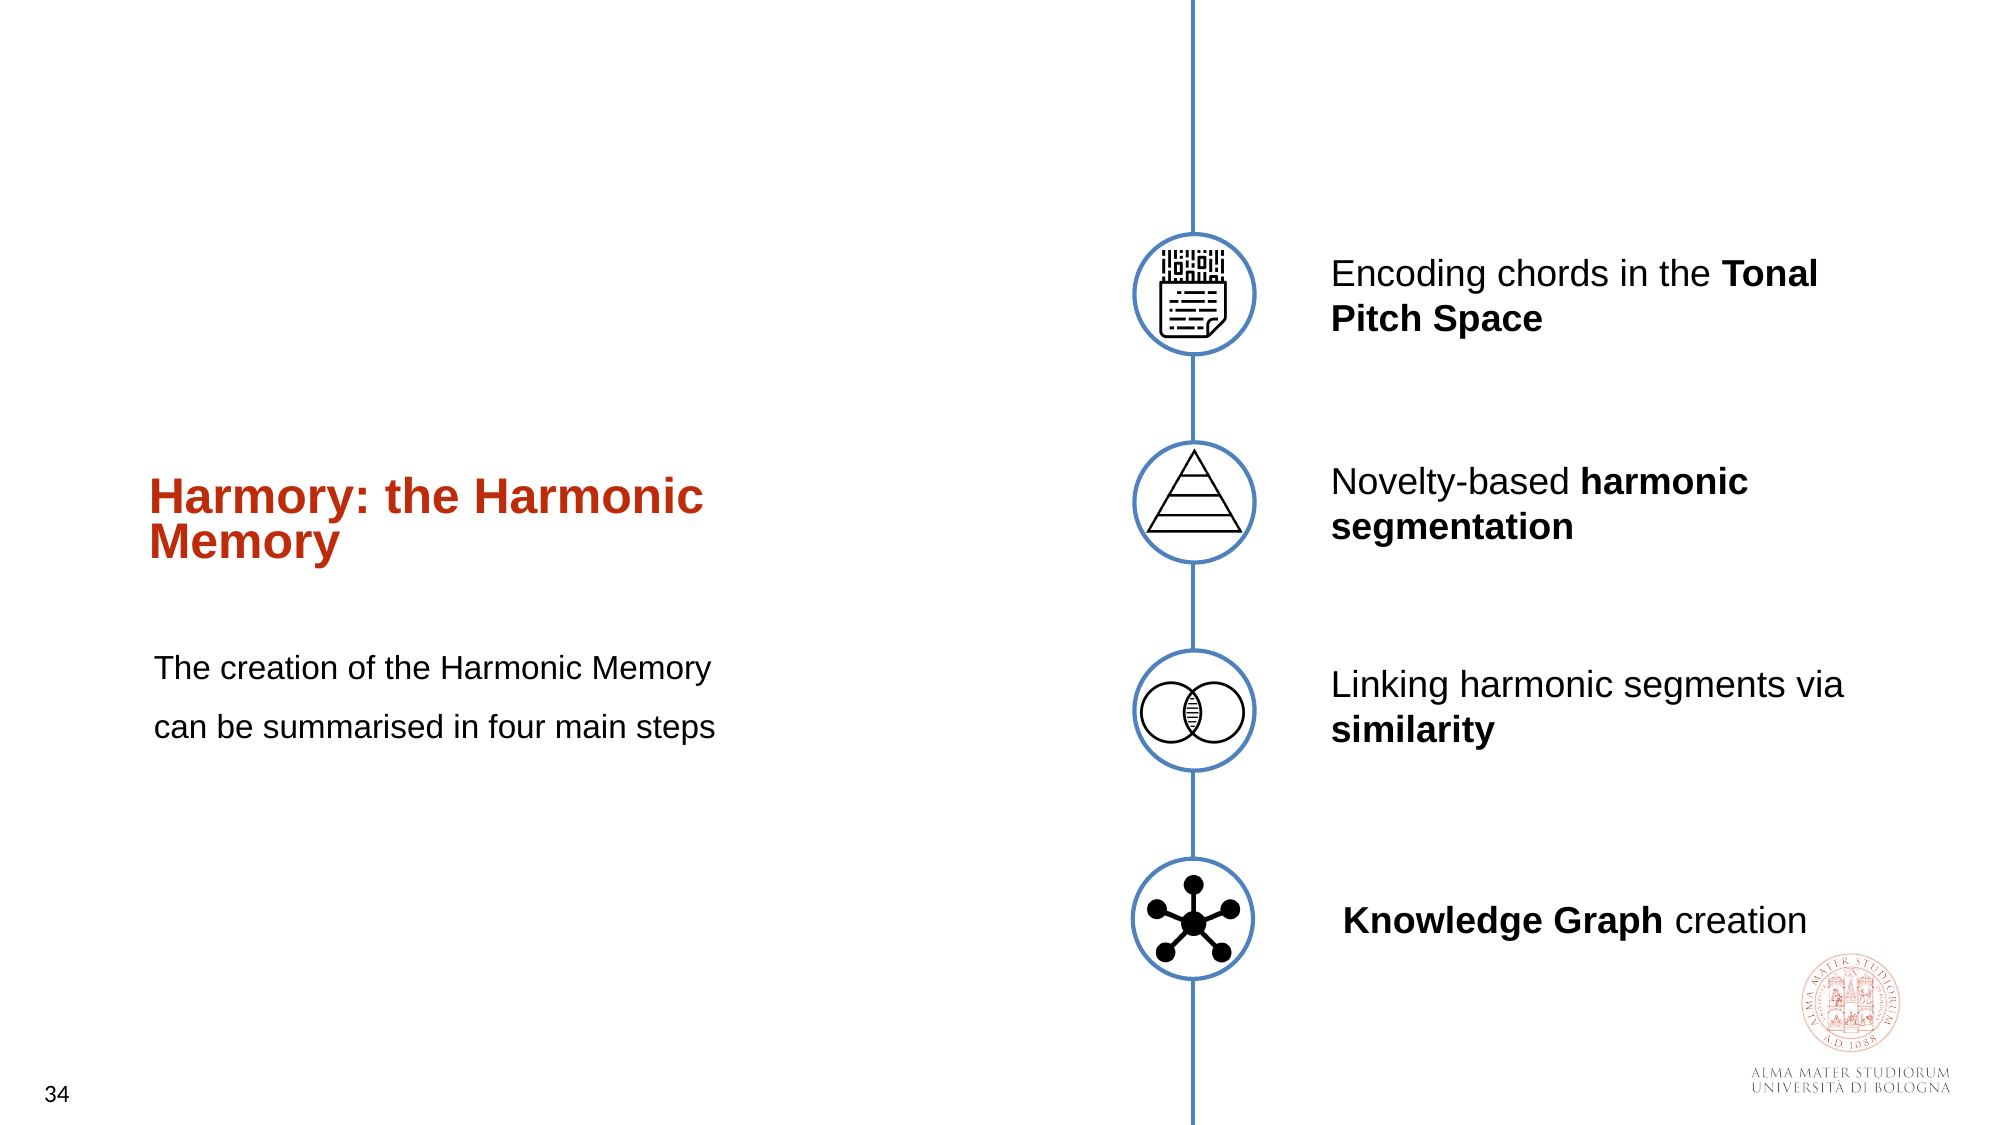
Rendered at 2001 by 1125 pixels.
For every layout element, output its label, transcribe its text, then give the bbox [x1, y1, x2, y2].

text_box [1158, 234, 1188, 246]
text_box [1134, 266, 1141, 322]
picture [1146, 247, 1240, 342]
text_box [1250, 687, 1255, 734]
text_box Linking harmonic segments via similarity [1315, 652, 1882, 759]
picture [1140, 659, 1246, 765]
text_box [1174, 559, 1188, 563]
text_box Novelty-based harmonic segmentation [1315, 459, 1906, 545]
text_box [1198, 559, 1215, 563]
text_box Harmory: the Harmonic Memory [133, 469, 756, 577]
text_box [1198, 650, 1224, 658]
text_box [1198, 234, 1231, 246]
text_box [1244, 260, 1255, 329]
text_box [1165, 650, 1188, 658]
text_box Knowledge Graph creation [1327, 865, 1894, 972]
text_box [1198, 349, 1220, 355]
text_box The creation of the Harmonic Memory can be summarised in four main steps [138, 618, 760, 803]
picture [1720, 933, 1981, 1118]
text_box Encoding chords in the Tonal Pitch Space [1315, 241, 1882, 348]
picture [1136, 431, 1255, 551]
text_box [1169, 349, 1188, 354]
picture [1134, 859, 1253, 978]
